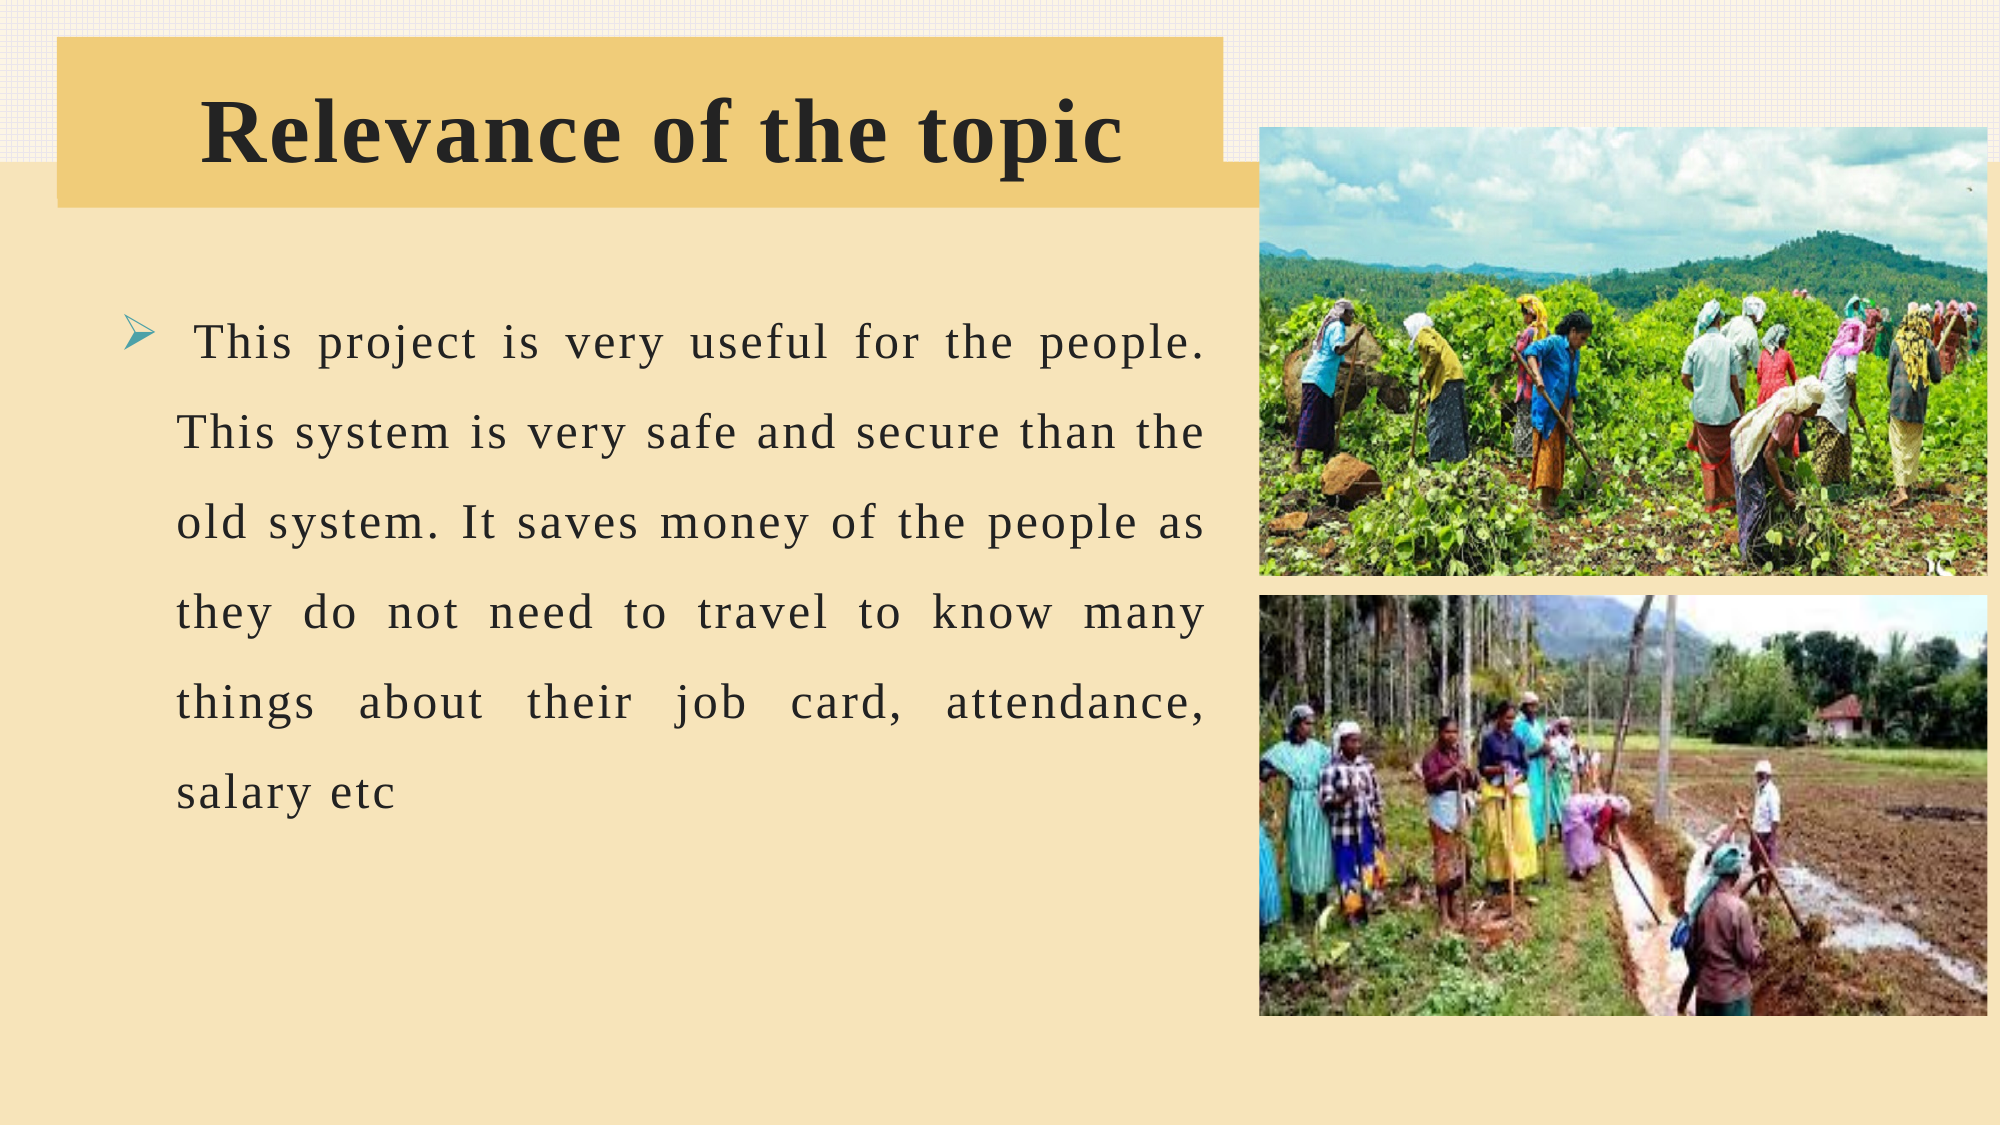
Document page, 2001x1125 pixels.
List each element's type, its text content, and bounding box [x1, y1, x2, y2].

picture [1259, 127, 1988, 576]
title Relevance of the topic [56, 36, 1224, 199]
list This project is very useful for the people. This system is very safe and secure than the old system. It saves money of the people as they do not need to travel to know many things about their job card, attendance, salary etc [104, 271, 1224, 1016]
picture [1259, 595, 1988, 1016]
